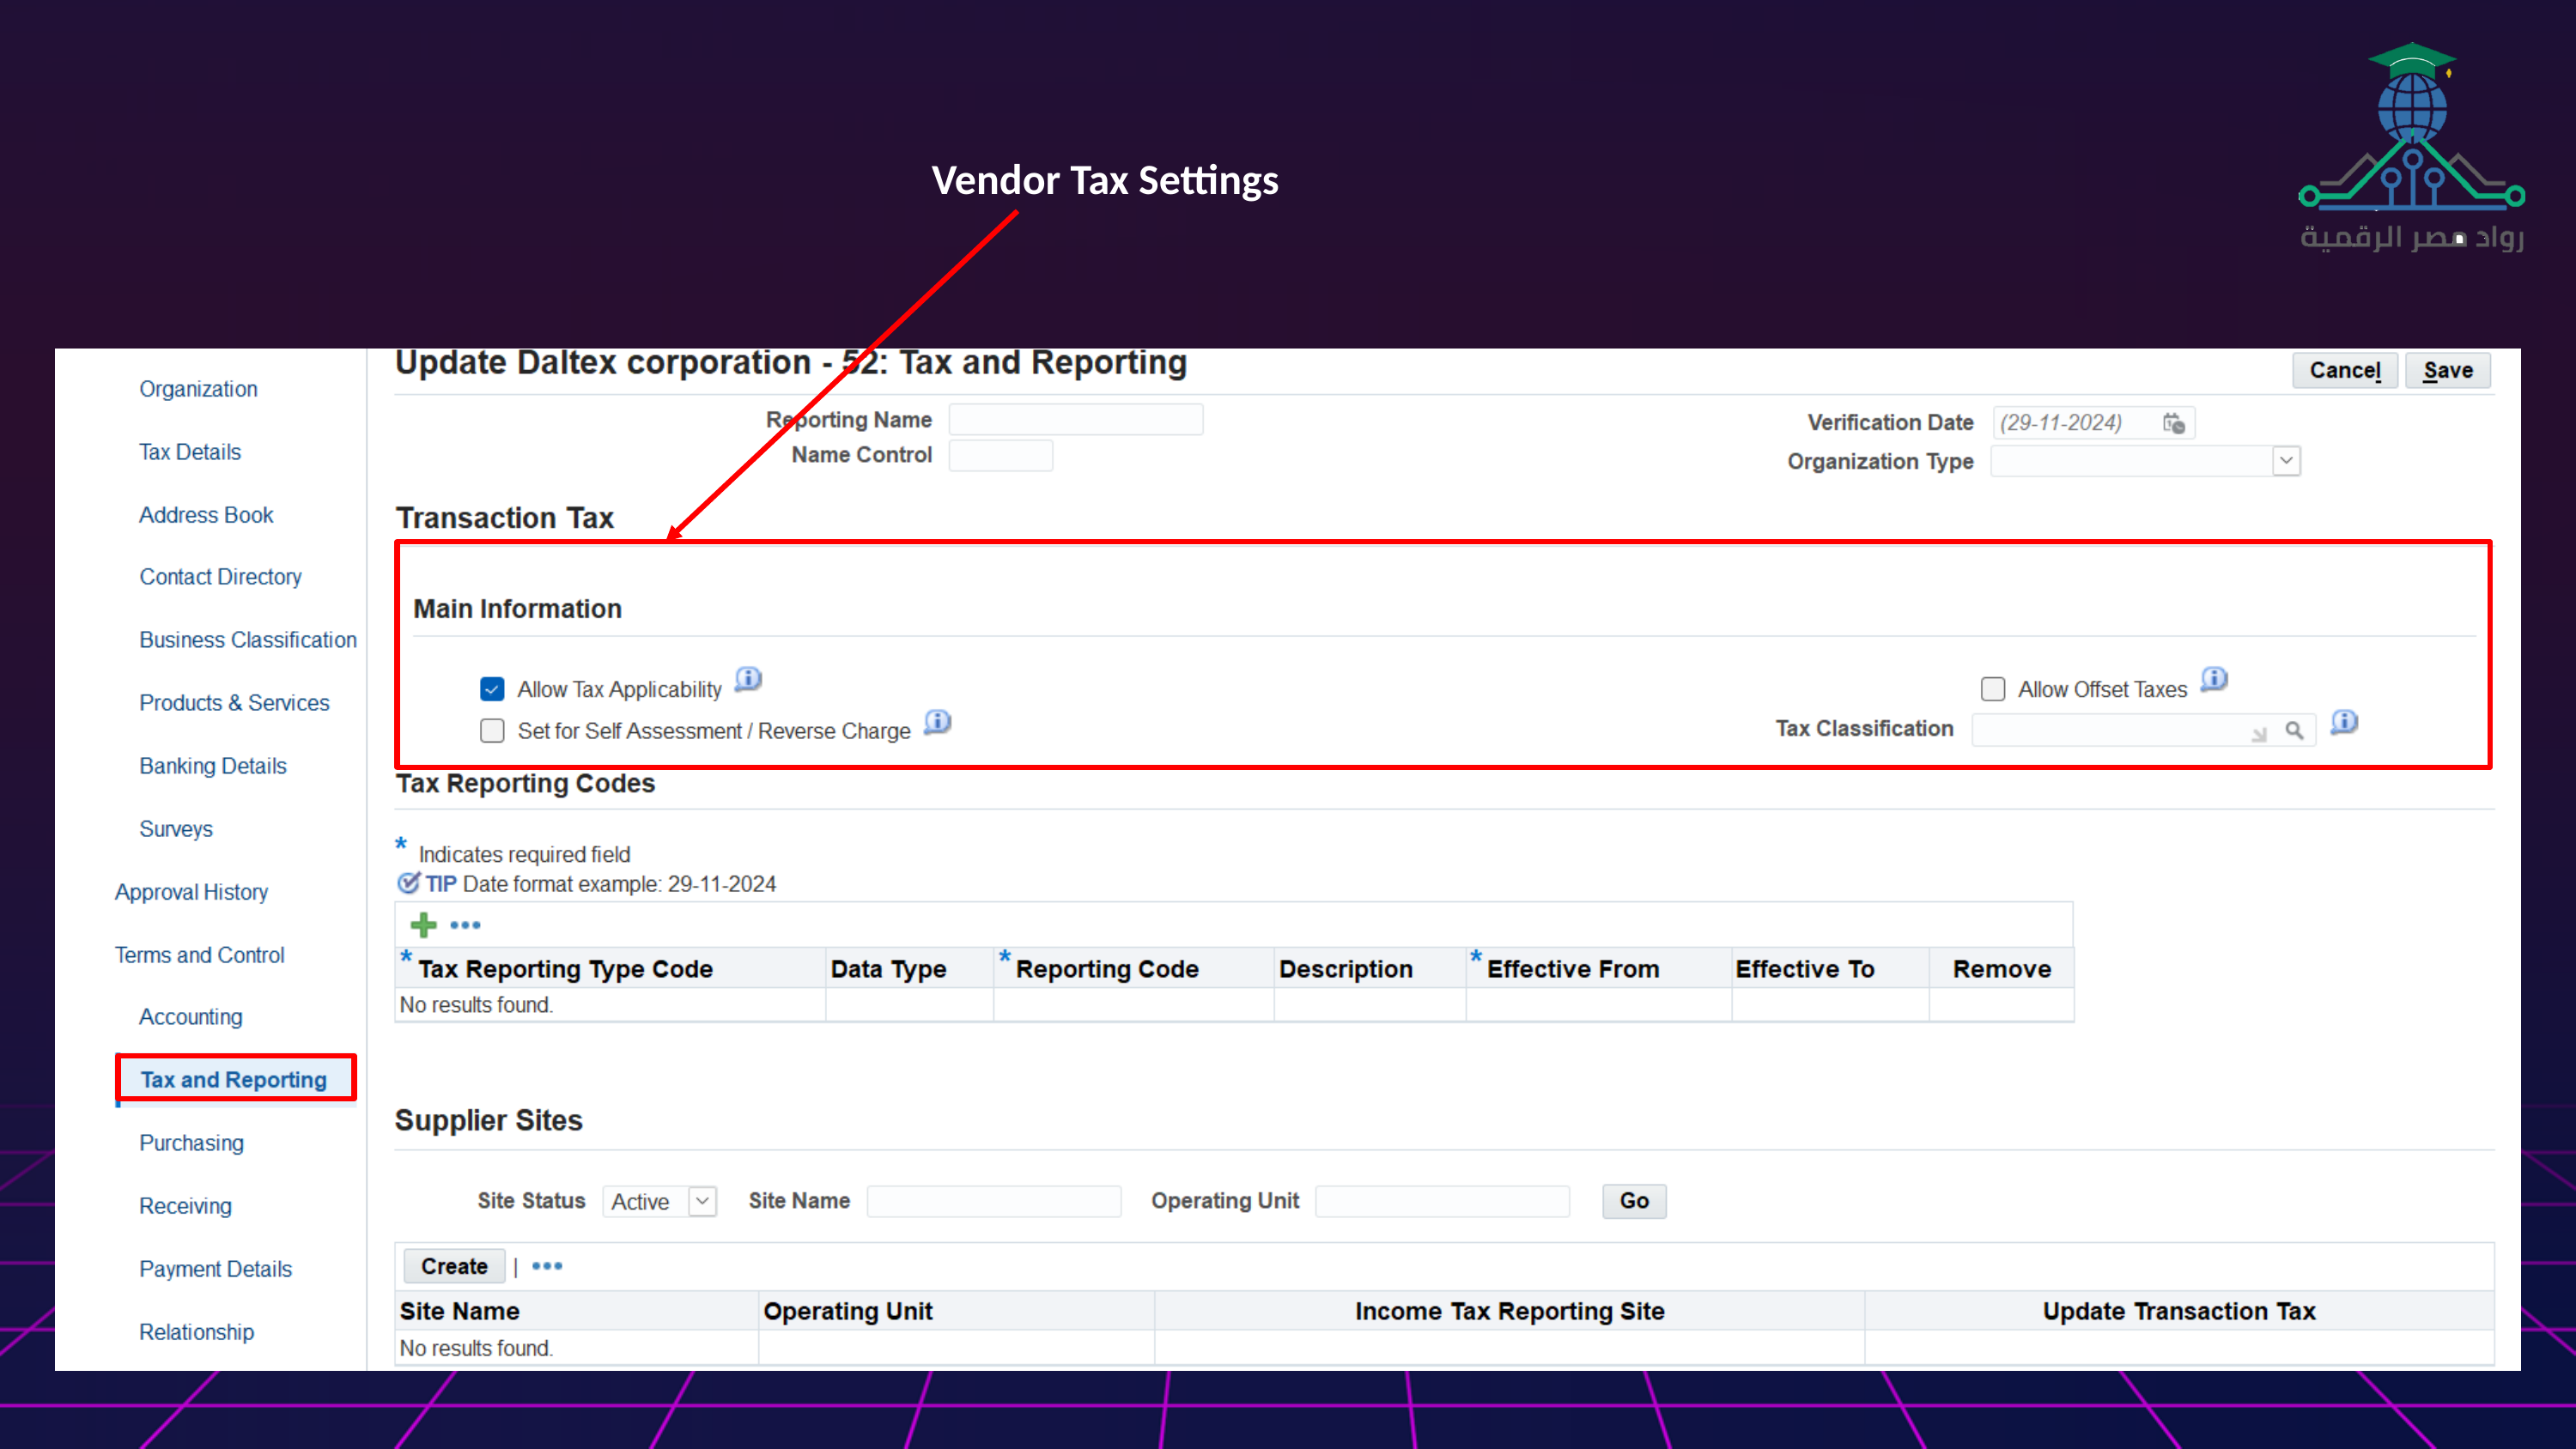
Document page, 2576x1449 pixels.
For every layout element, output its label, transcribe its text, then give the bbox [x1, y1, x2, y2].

text_box Vendor Tax Settings [869, 144, 1342, 209]
picture [55, 348, 2521, 1372]
text_box [0, 0, 2576, 1449]
picture [2299, 42, 2525, 252]
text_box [665, 210, 1018, 543]
